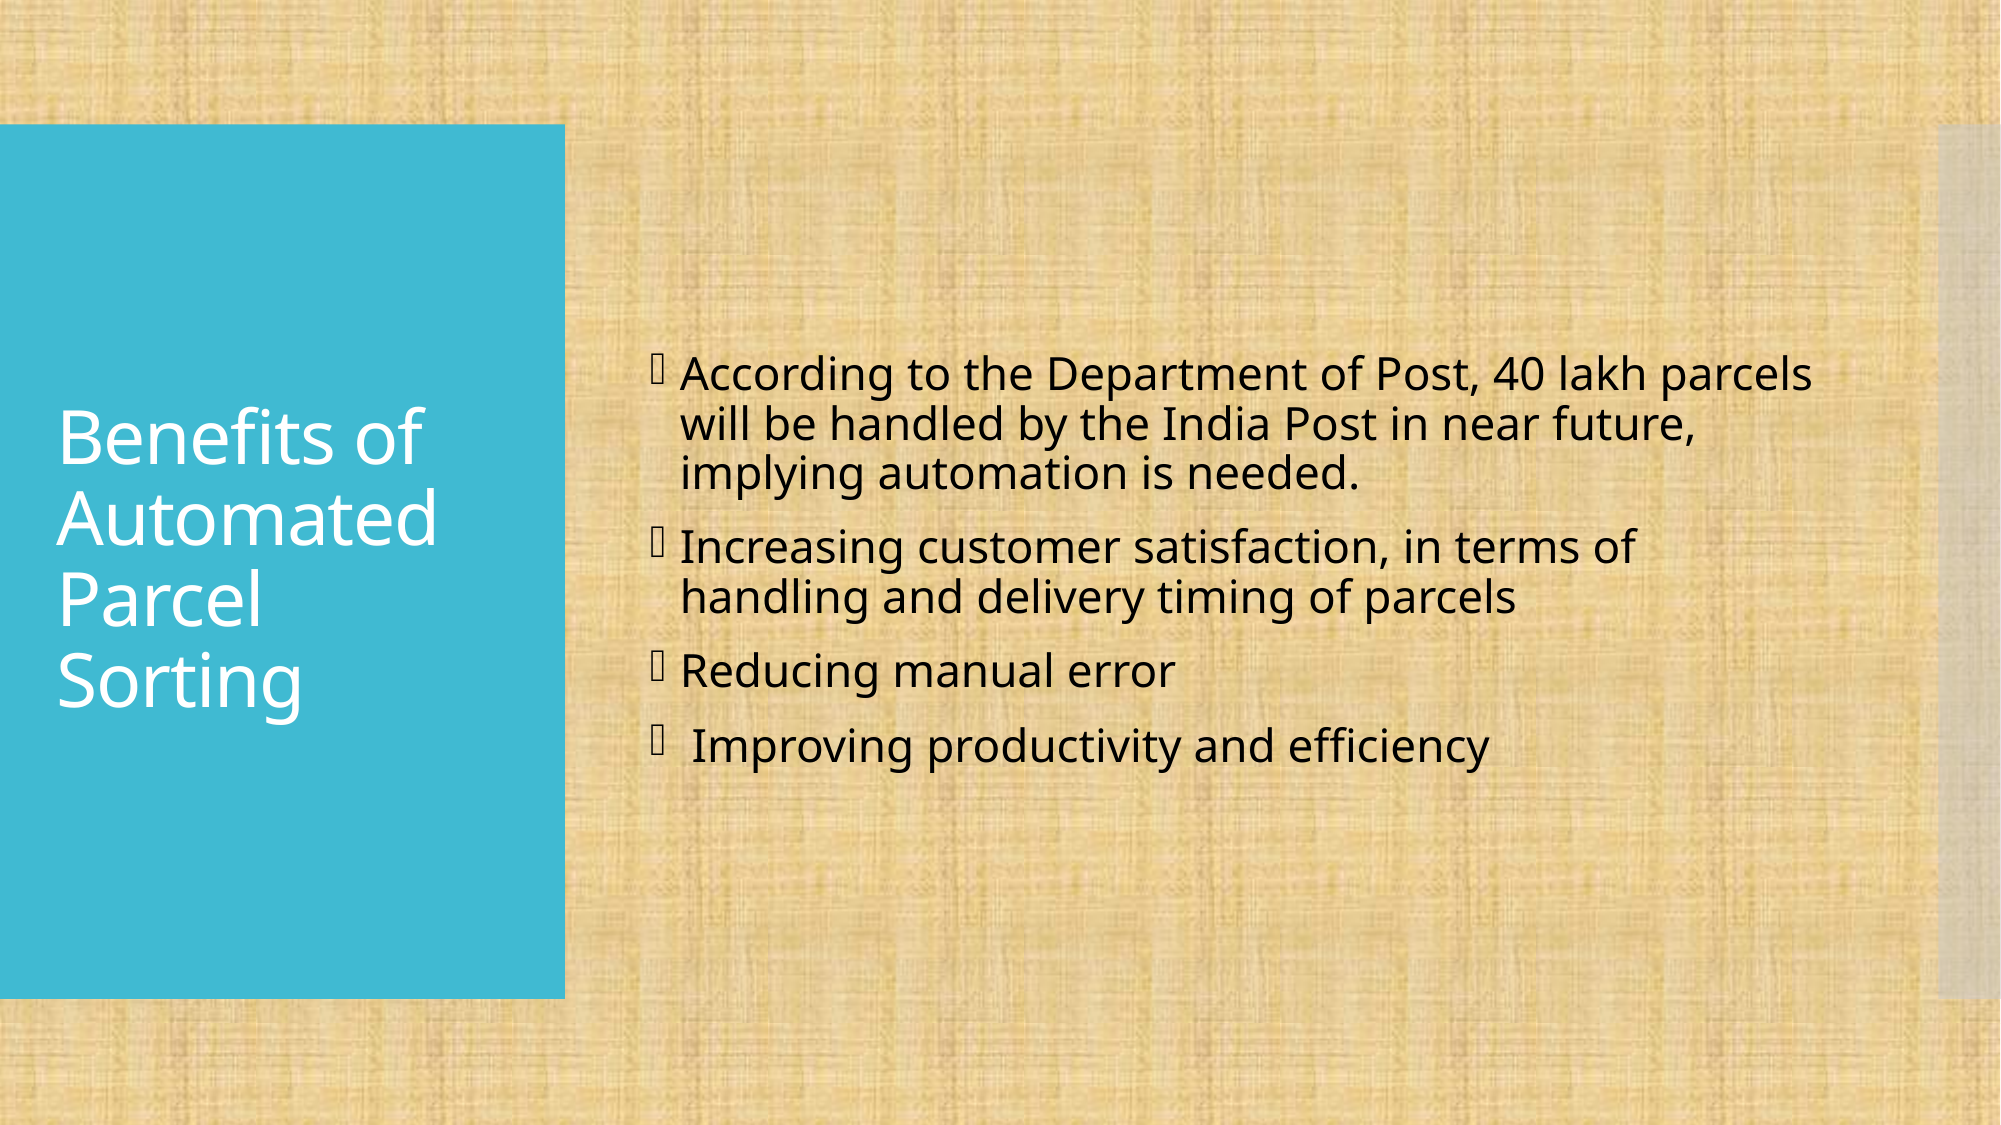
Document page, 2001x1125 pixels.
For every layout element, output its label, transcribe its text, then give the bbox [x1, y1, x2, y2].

picture [0, 0, 2001, 1125]
list According to the Department of Post, 40 lakh parcels will be handled by the India Post in near future, implying automation is needed. Increasing customer satisfaction, in terms of handling and delivery timing of parcels Reducing manual error Improving productivity and efficiency [634, 141, 1835, 982]
title Benefits of Automated Parcel Sorting [41, 184, 525, 940]
